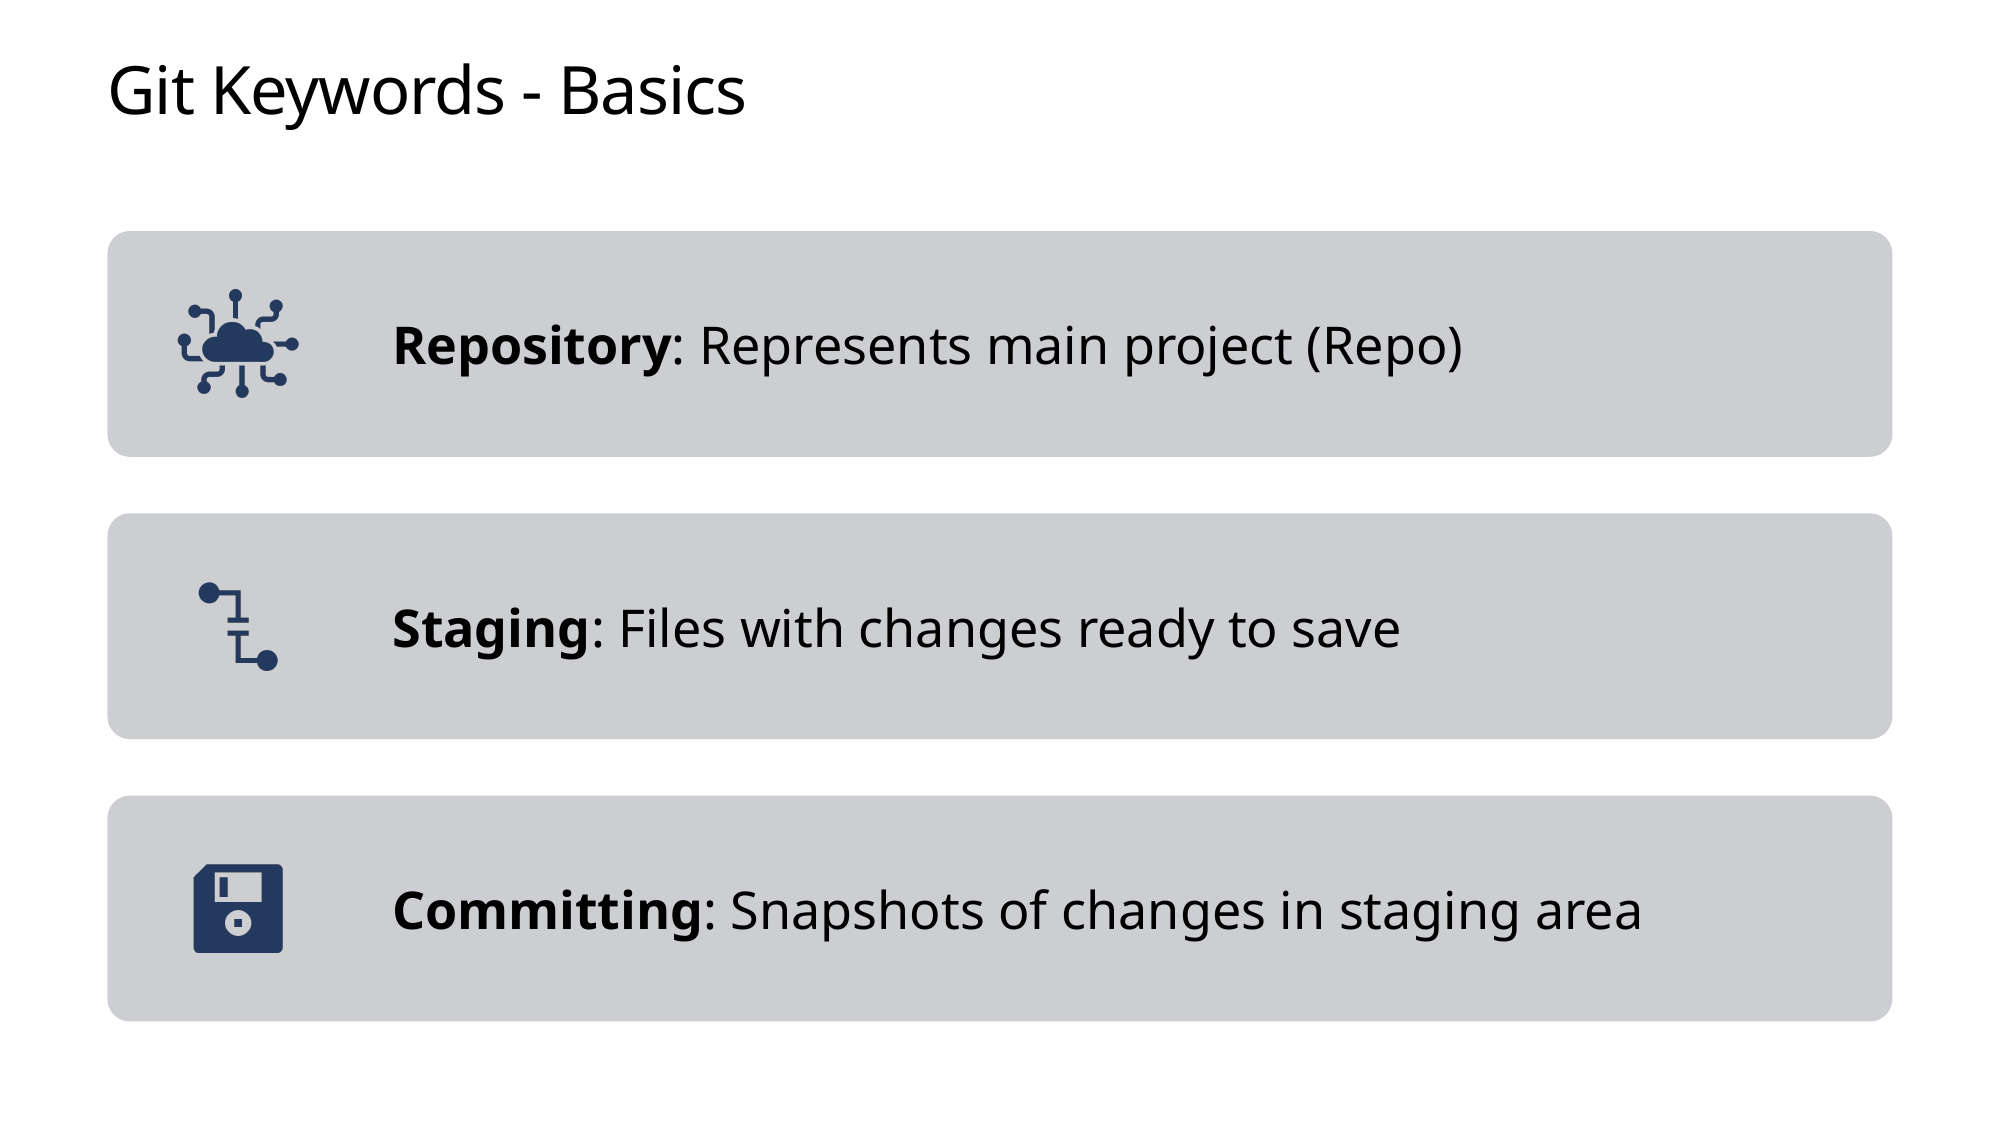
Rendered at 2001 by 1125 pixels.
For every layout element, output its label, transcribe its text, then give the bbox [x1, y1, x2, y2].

title Git Keywords - Basics [107, 52, 1893, 129]
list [107, 230, 1893, 1022]
